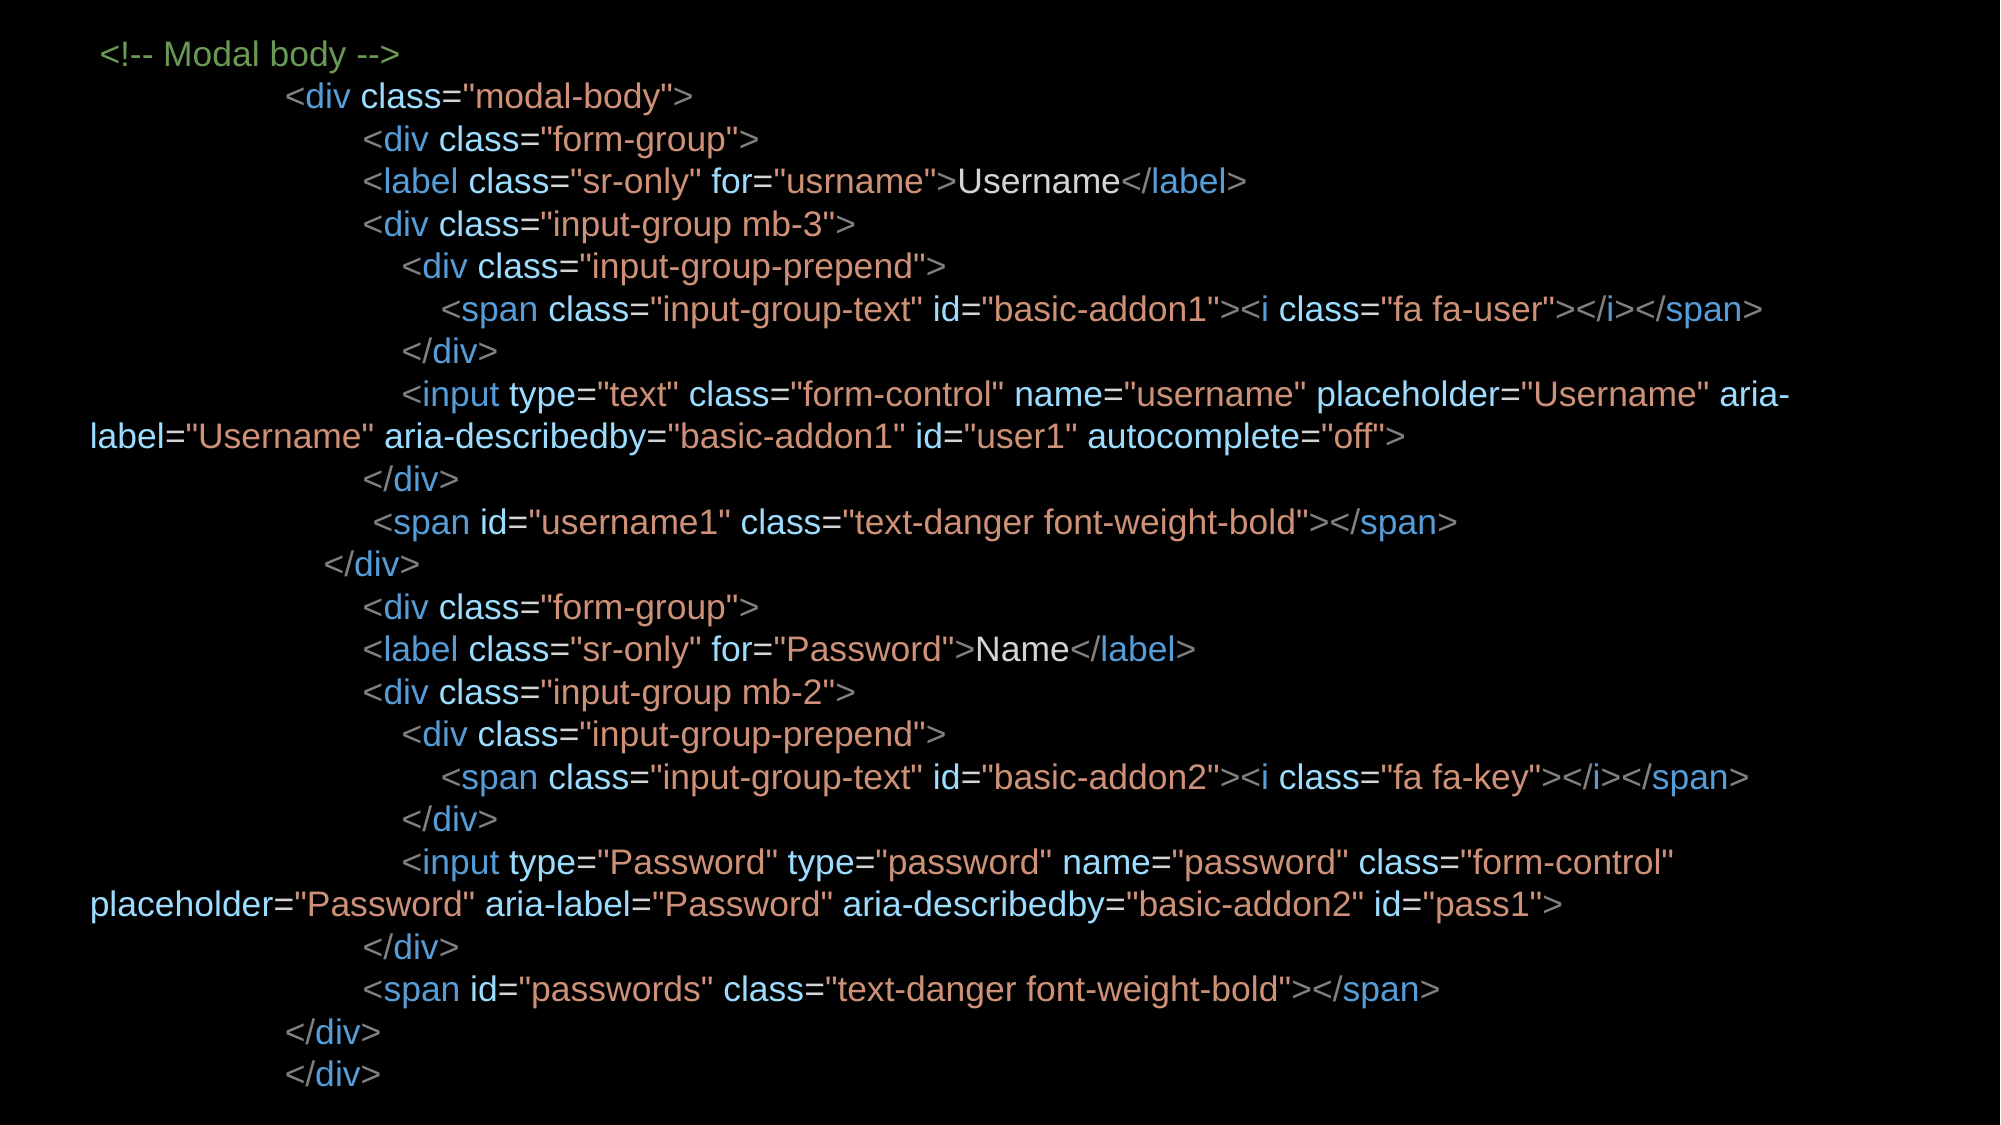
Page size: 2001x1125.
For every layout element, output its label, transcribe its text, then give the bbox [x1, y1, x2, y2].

text_box <!-- Modal body --> <div class="modal-body"> <div class="form-group"> <label class="sr-only" for="usrname">Username</label> <div class="input-group mb-3"> <div class="input-group-prepend"> <span class="input-group-text" id="basic-addon1"><i class="fa fa-user"></i></span> </div> <input type="text" class="form-control" name="username" placeholder="Username" aria-label="Username" aria-describedby="basic-addon1" id="user1" autocomplete="off"> </div> <span id="username1" class="text-danger font-weight-bold"></span> </div> <div class="form-group"> <label class="sr-only" for="Password">Name</label> <div class="input-group mb-2"> <div class="input-group-prepend"> <span class="input-group-text" id="basic-addon2"><i class="fa fa-key"></i></span> </div> <input type="Password" type="password" name="password" class="form-control" placeholder="Password" aria-label="Password" aria-describedby="basic-addon2" id="pass1"> </div> <span id="passwords" class="text-danger font-weight-bold"></span> </div> </div> [0, 0, 2000, 1125]
